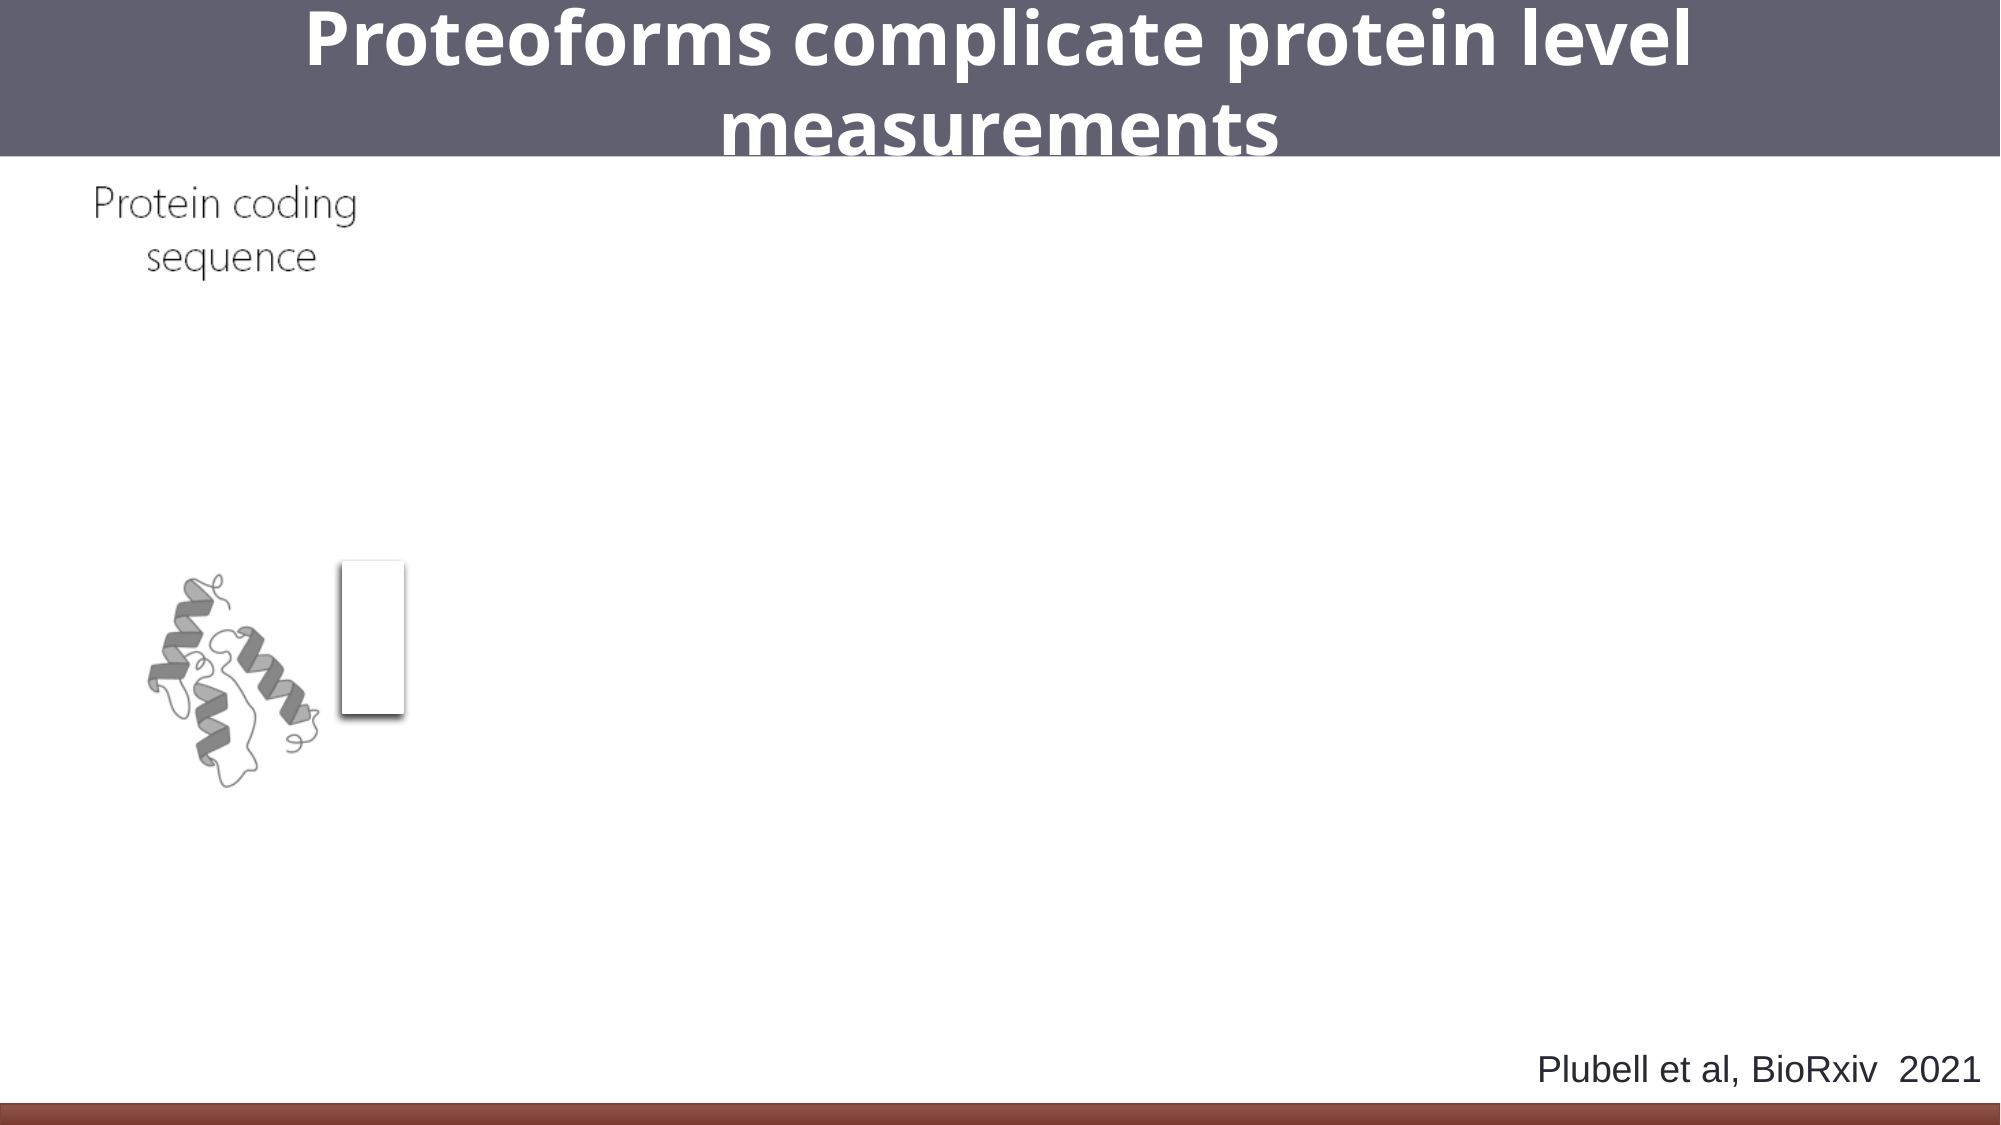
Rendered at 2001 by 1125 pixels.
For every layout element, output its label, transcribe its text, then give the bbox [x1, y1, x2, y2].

title Proteoforms complicate protein level measurements [0, 0, 2000, 163]
text_box Plubell et al, BioRxiv 2021 [1522, 1037, 1998, 1098]
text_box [64, 161, 404, 1082]
